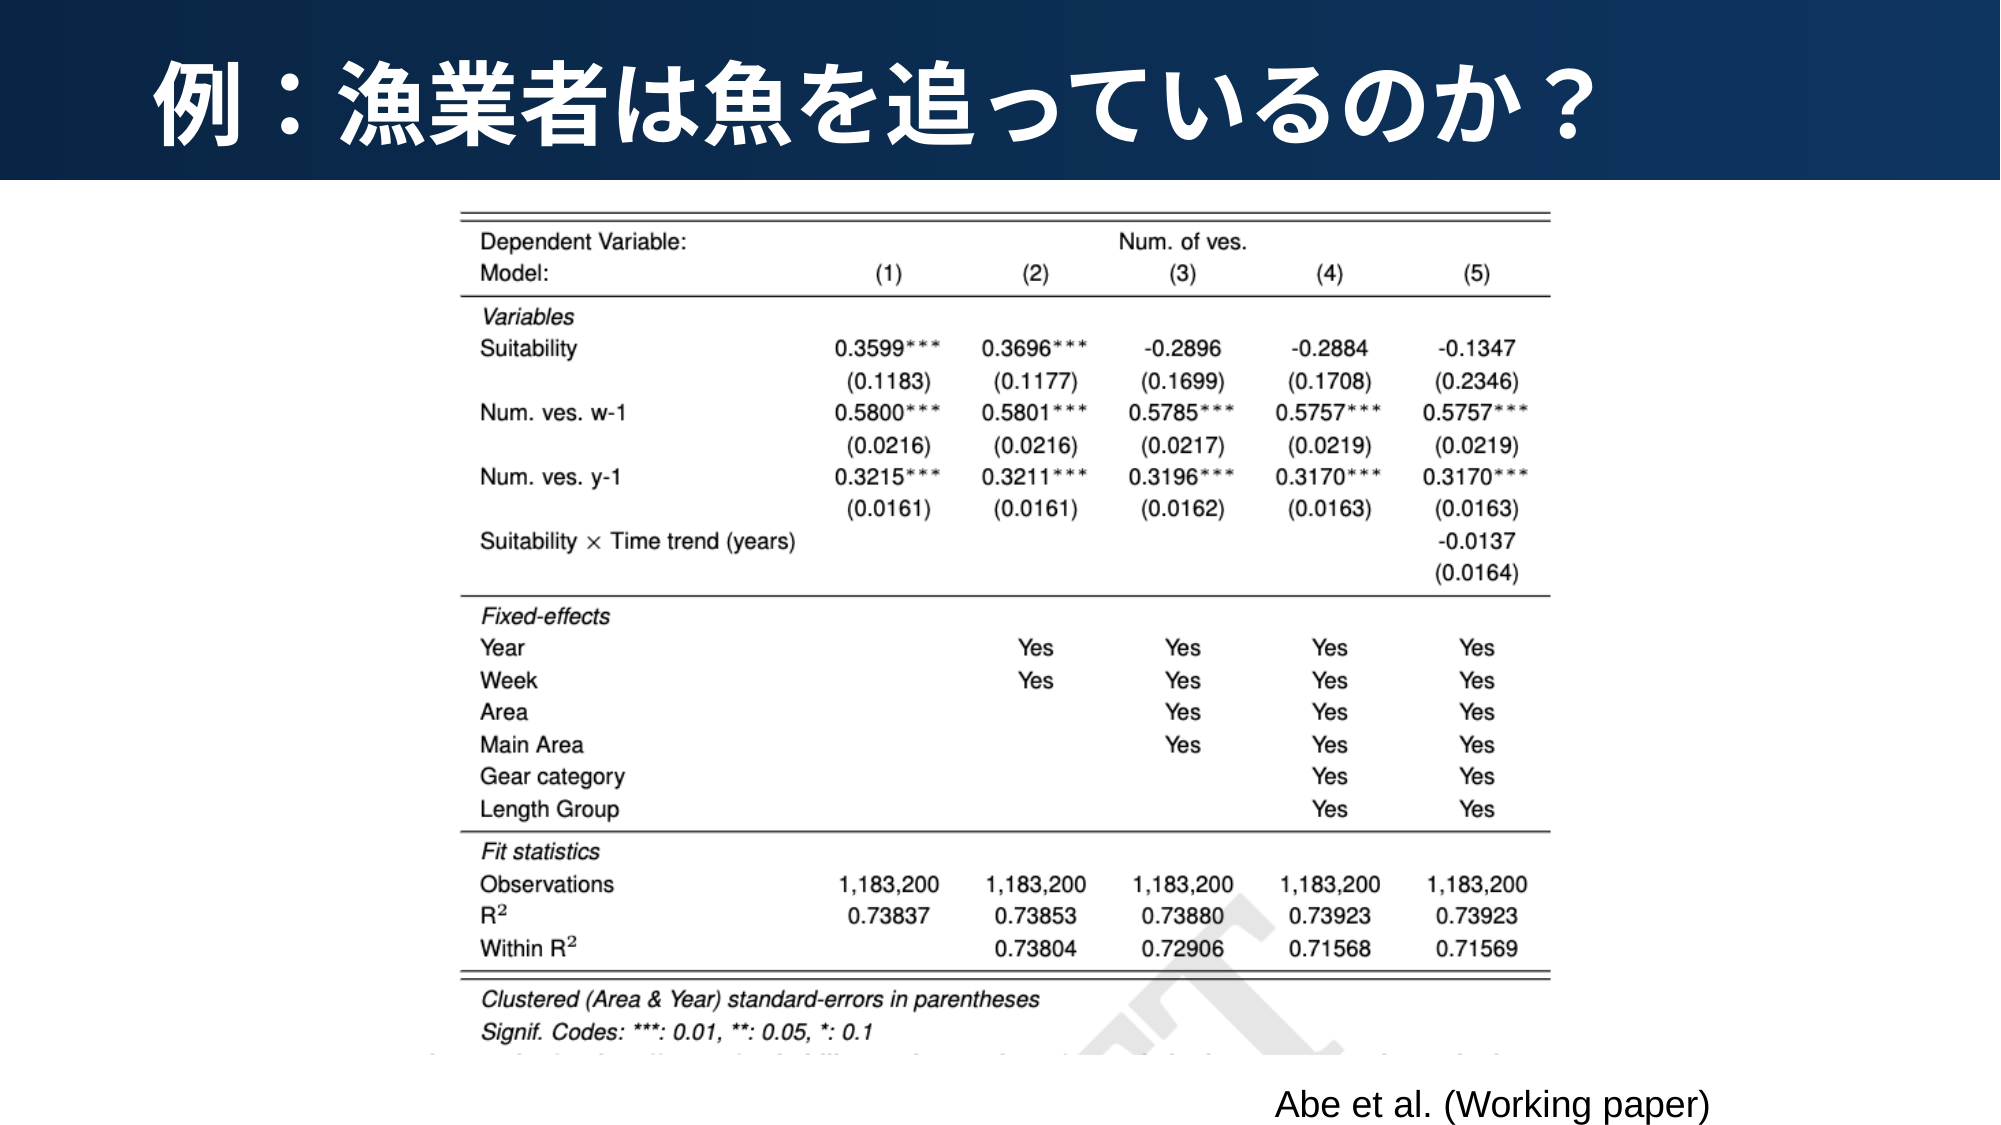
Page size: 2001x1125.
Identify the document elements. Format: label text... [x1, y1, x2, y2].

title 例：漁業者は魚を追っているのか？ [137, 45, 1863, 171]
text_box Abe et al. (Working paper) [1260, 1072, 1727, 1125]
picture [430, 188, 1570, 1055]
